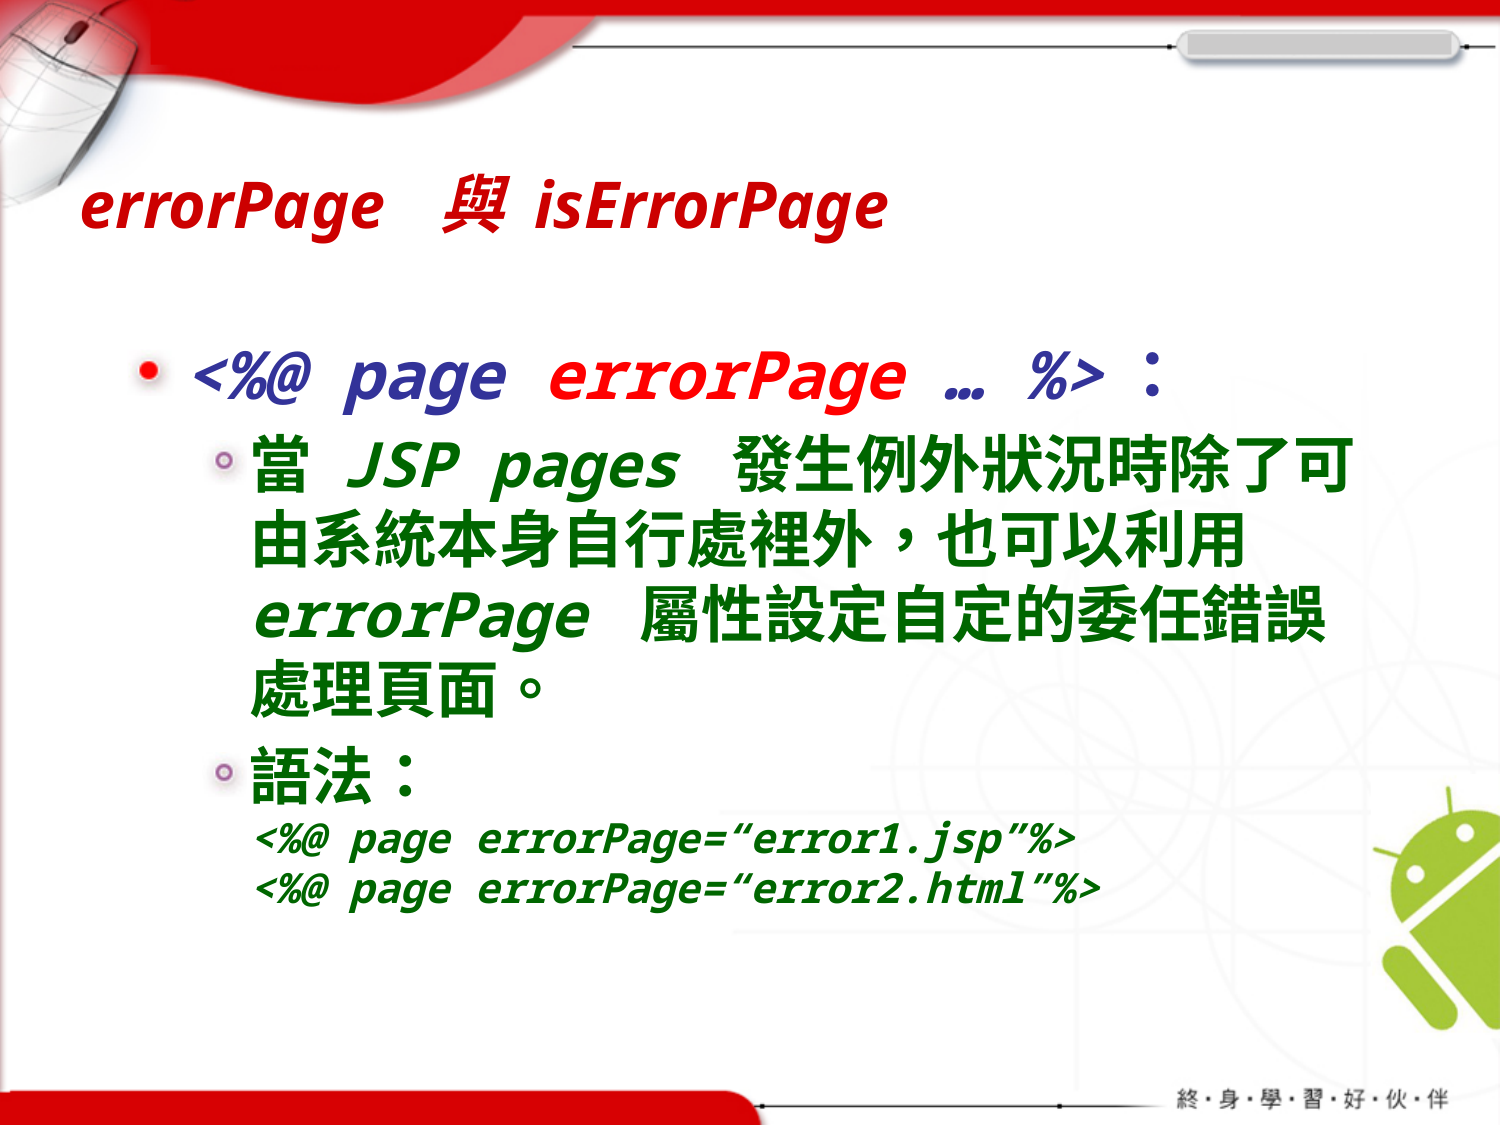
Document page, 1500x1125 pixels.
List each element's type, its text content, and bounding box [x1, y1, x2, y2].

list <%@ page errorPage … %>： 當 JSP pages 發生例外狀況時除了可由系統本身自行處裡外，也可以利用 errorPage 屬性設定自定的委任錯誤處理頁面。 語法： <%@ page errorPage=“error1.jsp”%> <%@ page errorPage=“error2.html”%> [112, 324, 1388, 1000]
title errorPage 與 isErrorPage [64, 136, 1416, 268]
picture [0, 0, 1500, 1125]
